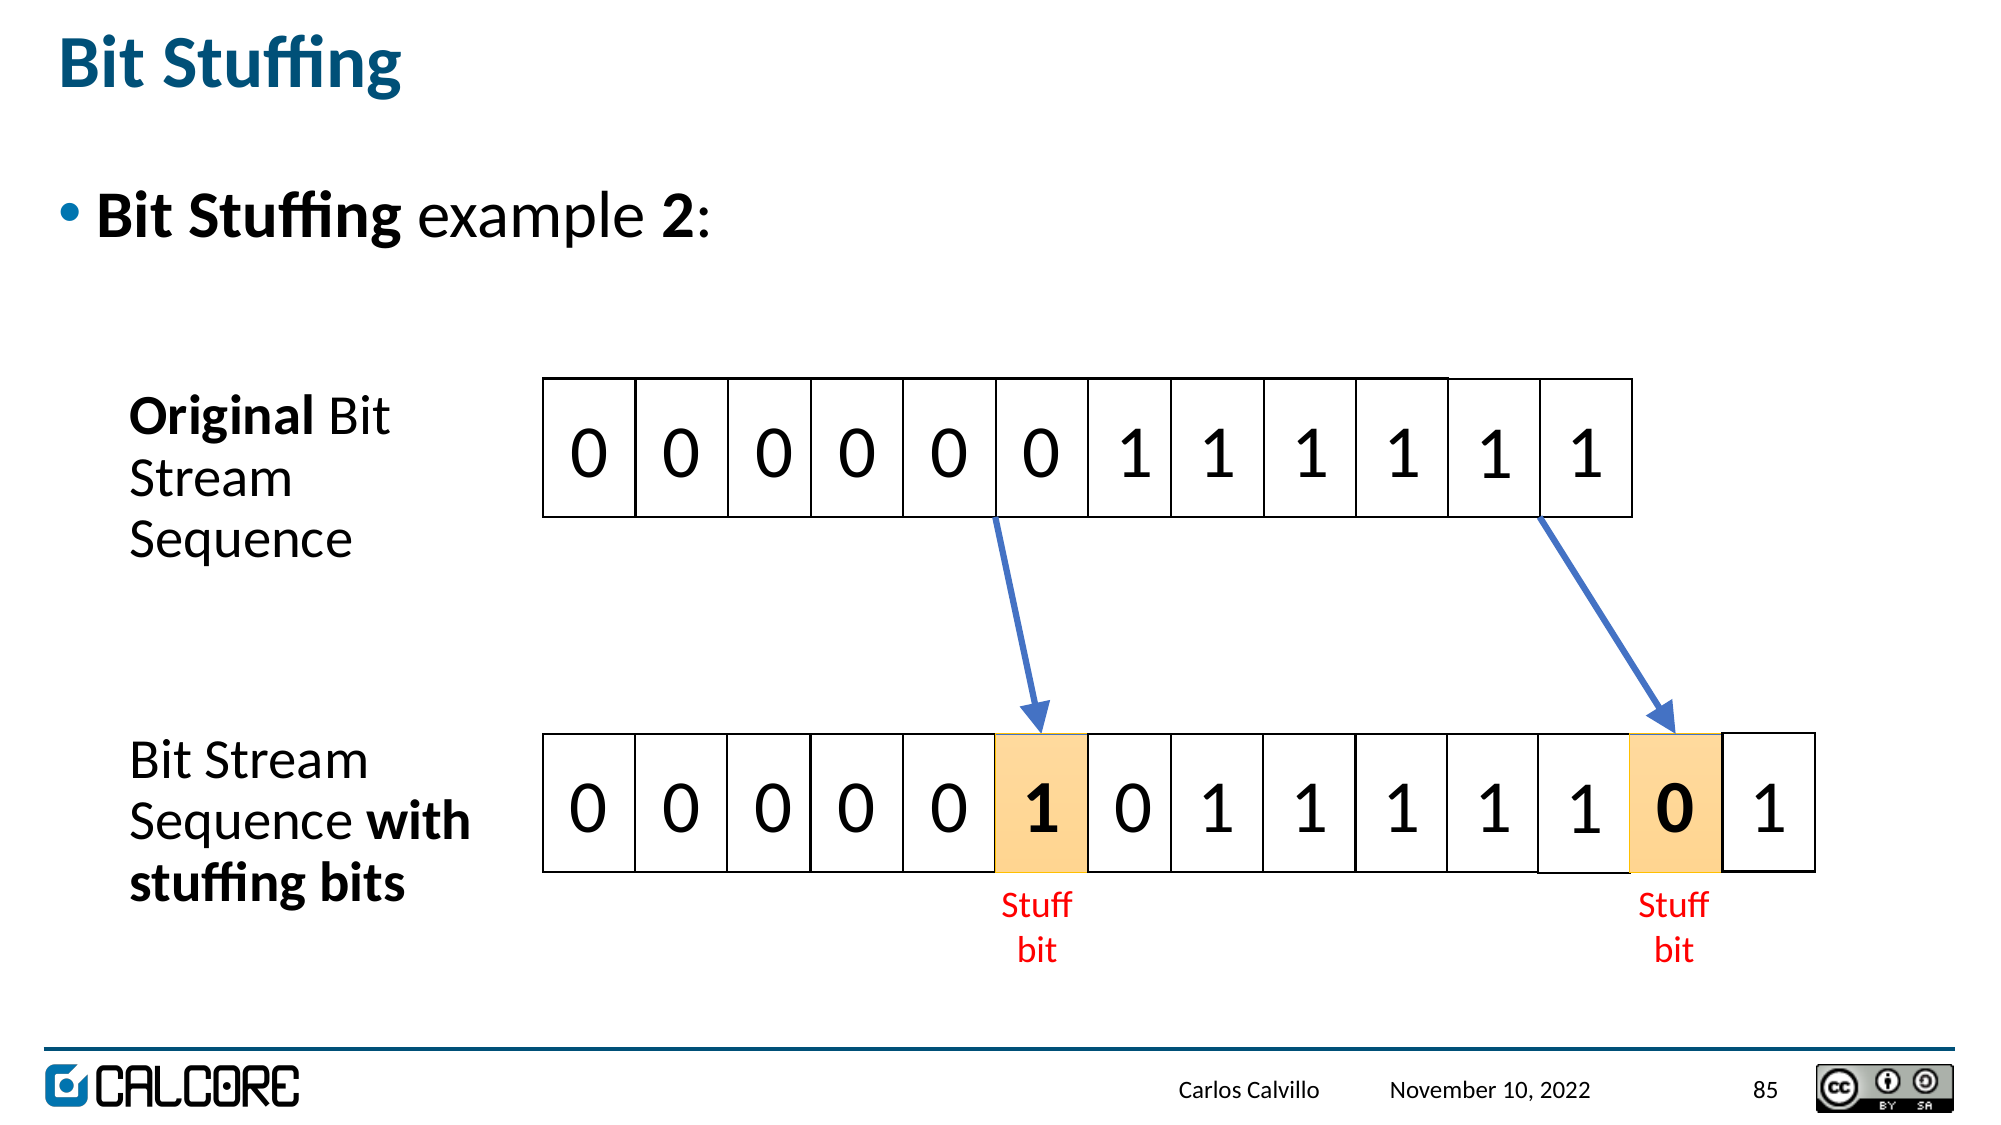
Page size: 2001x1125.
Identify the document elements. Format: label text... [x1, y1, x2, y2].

text_box 1 [1446, 733, 1537, 873]
text_box Original Bit Stream Sequence Bit Stream Sequence with stuffing bits [114, 378, 491, 944]
text_box 1 [1262, 733, 1354, 873]
text_box 0 [902, 377, 995, 518]
text_box 0 [726, 733, 809, 873]
text_box 0 [902, 733, 995, 873]
picture [55, 1064, 88, 1097]
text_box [1539, 516, 1676, 734]
text_box 1 [1354, 733, 1446, 873]
text_box 1 [1539, 378, 1633, 516]
text_box 0 [810, 377, 902, 518]
text_box 1 [1447, 378, 1539, 518]
text_box 0 [542, 733, 634, 873]
text_box 0 [634, 377, 727, 518]
text_box 0 [727, 377, 810, 518]
text_box 0 [995, 377, 1087, 518]
text_box Stuff bit [1618, 872, 1730, 977]
text_box 0 [542, 377, 634, 518]
text_box 0 [1629, 733, 1721, 872]
text_box 0 [1087, 733, 1170, 873]
text_box 0 [809, 733, 902, 873]
text_box 1 [1263, 377, 1355, 518]
footer Carlos Calvillo [1158, 1067, 1341, 1111]
text_box 1 [1087, 377, 1170, 518]
text_box 1 [1355, 377, 1449, 518]
text_box Stuff bit [981, 873, 1093, 977]
list Bit Stuffing example 2: [43, 171, 1955, 287]
picture [96, 1065, 299, 1107]
title Bit Stuffing [43, 3, 1955, 124]
text_box 1 [1537, 733, 1629, 874]
text_box 1 [995, 733, 1087, 873]
text_box 1 [1721, 732, 1816, 873]
slide_number 85 [1622, 1067, 1794, 1111]
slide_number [1356, 1067, 1607, 1111]
picture [1816, 1064, 1954, 1113]
text_box 1 [1170, 377, 1263, 518]
text_box 1 [1170, 733, 1262, 873]
text_box 0 [634, 733, 726, 873]
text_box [995, 516, 1042, 734]
